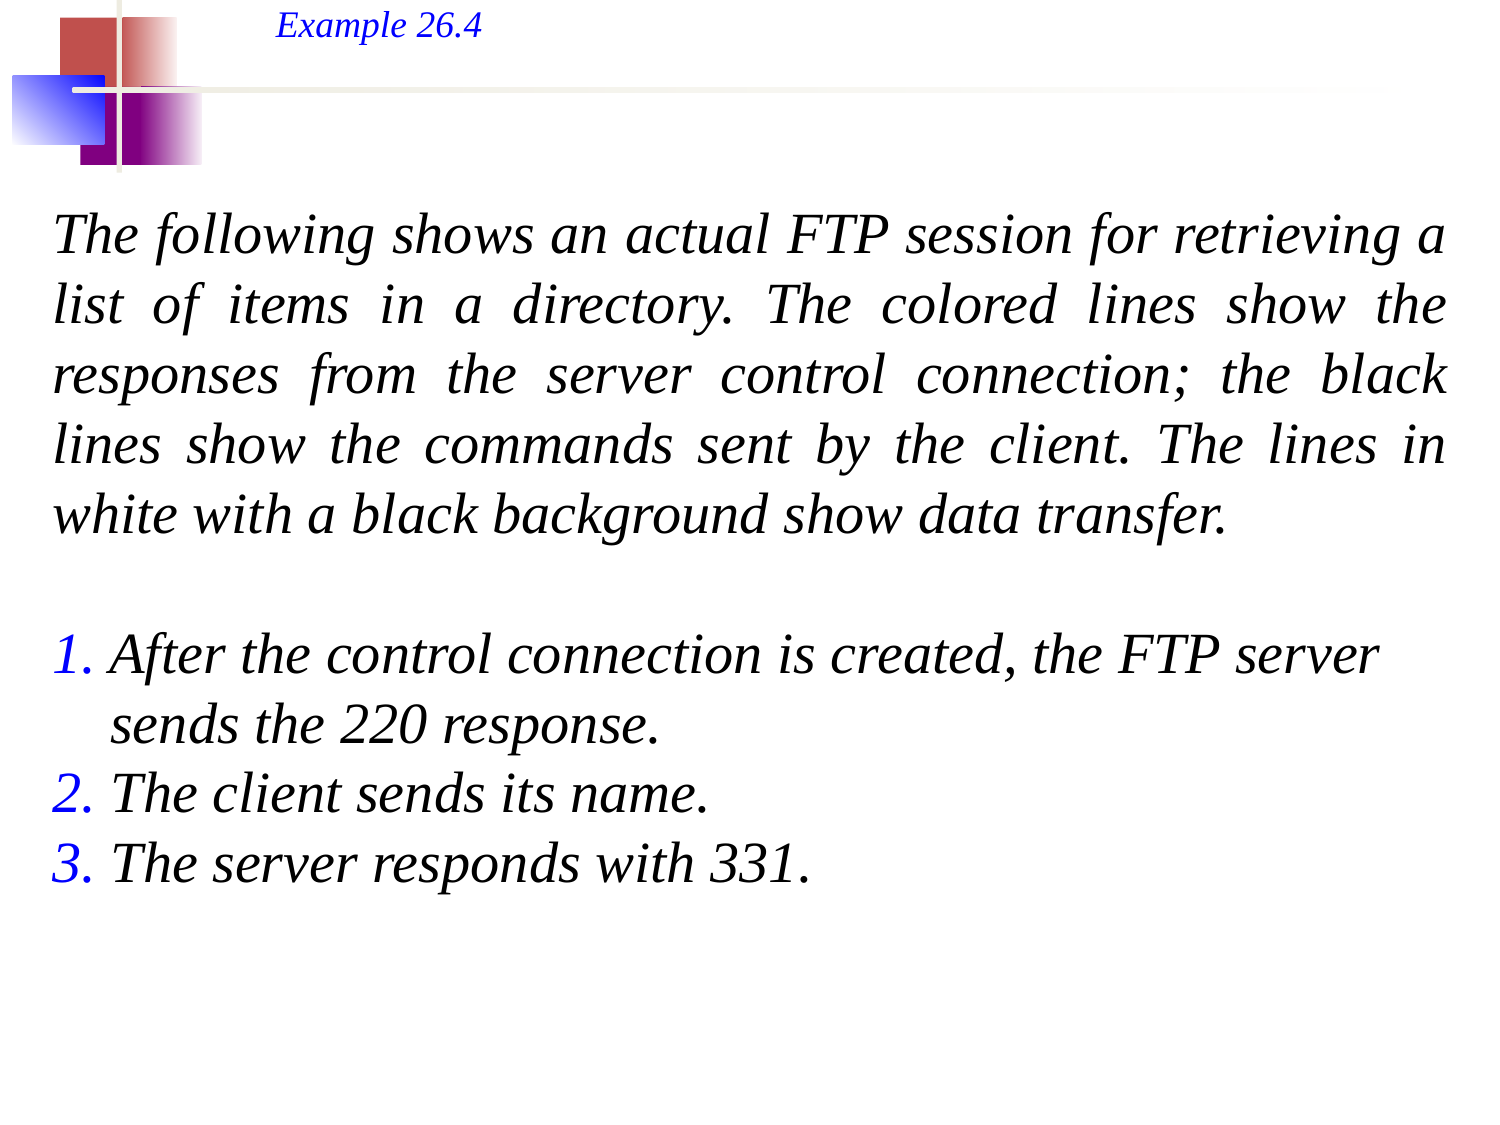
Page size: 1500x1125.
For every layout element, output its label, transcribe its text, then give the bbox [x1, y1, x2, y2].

text_box [12, 75, 105, 145]
text_box [141, 93, 202, 165]
text_box Example 26.4 [261, 0, 498, 53]
text_box [116, 0, 122, 87]
text_box [72, 87, 1423, 93]
text_box [122, 93, 141, 165]
text_box [60, 17, 116, 86]
text_box The following shows an actual FTP session for retrieving a list of items in a directory. The colored lines show the responses from the server control connection; the black lines show the commands sent by the client. The lines in white with a black background show data transfer. 1. After the control connection is created, the FTP server sends the 220 response. 2. The client sends its name. 3. The server responds with 331. [37, 187, 1463, 902]
text_box [122, 17, 177, 86]
text_box [80, 93, 116, 165]
text_box [116, 93, 122, 173]
